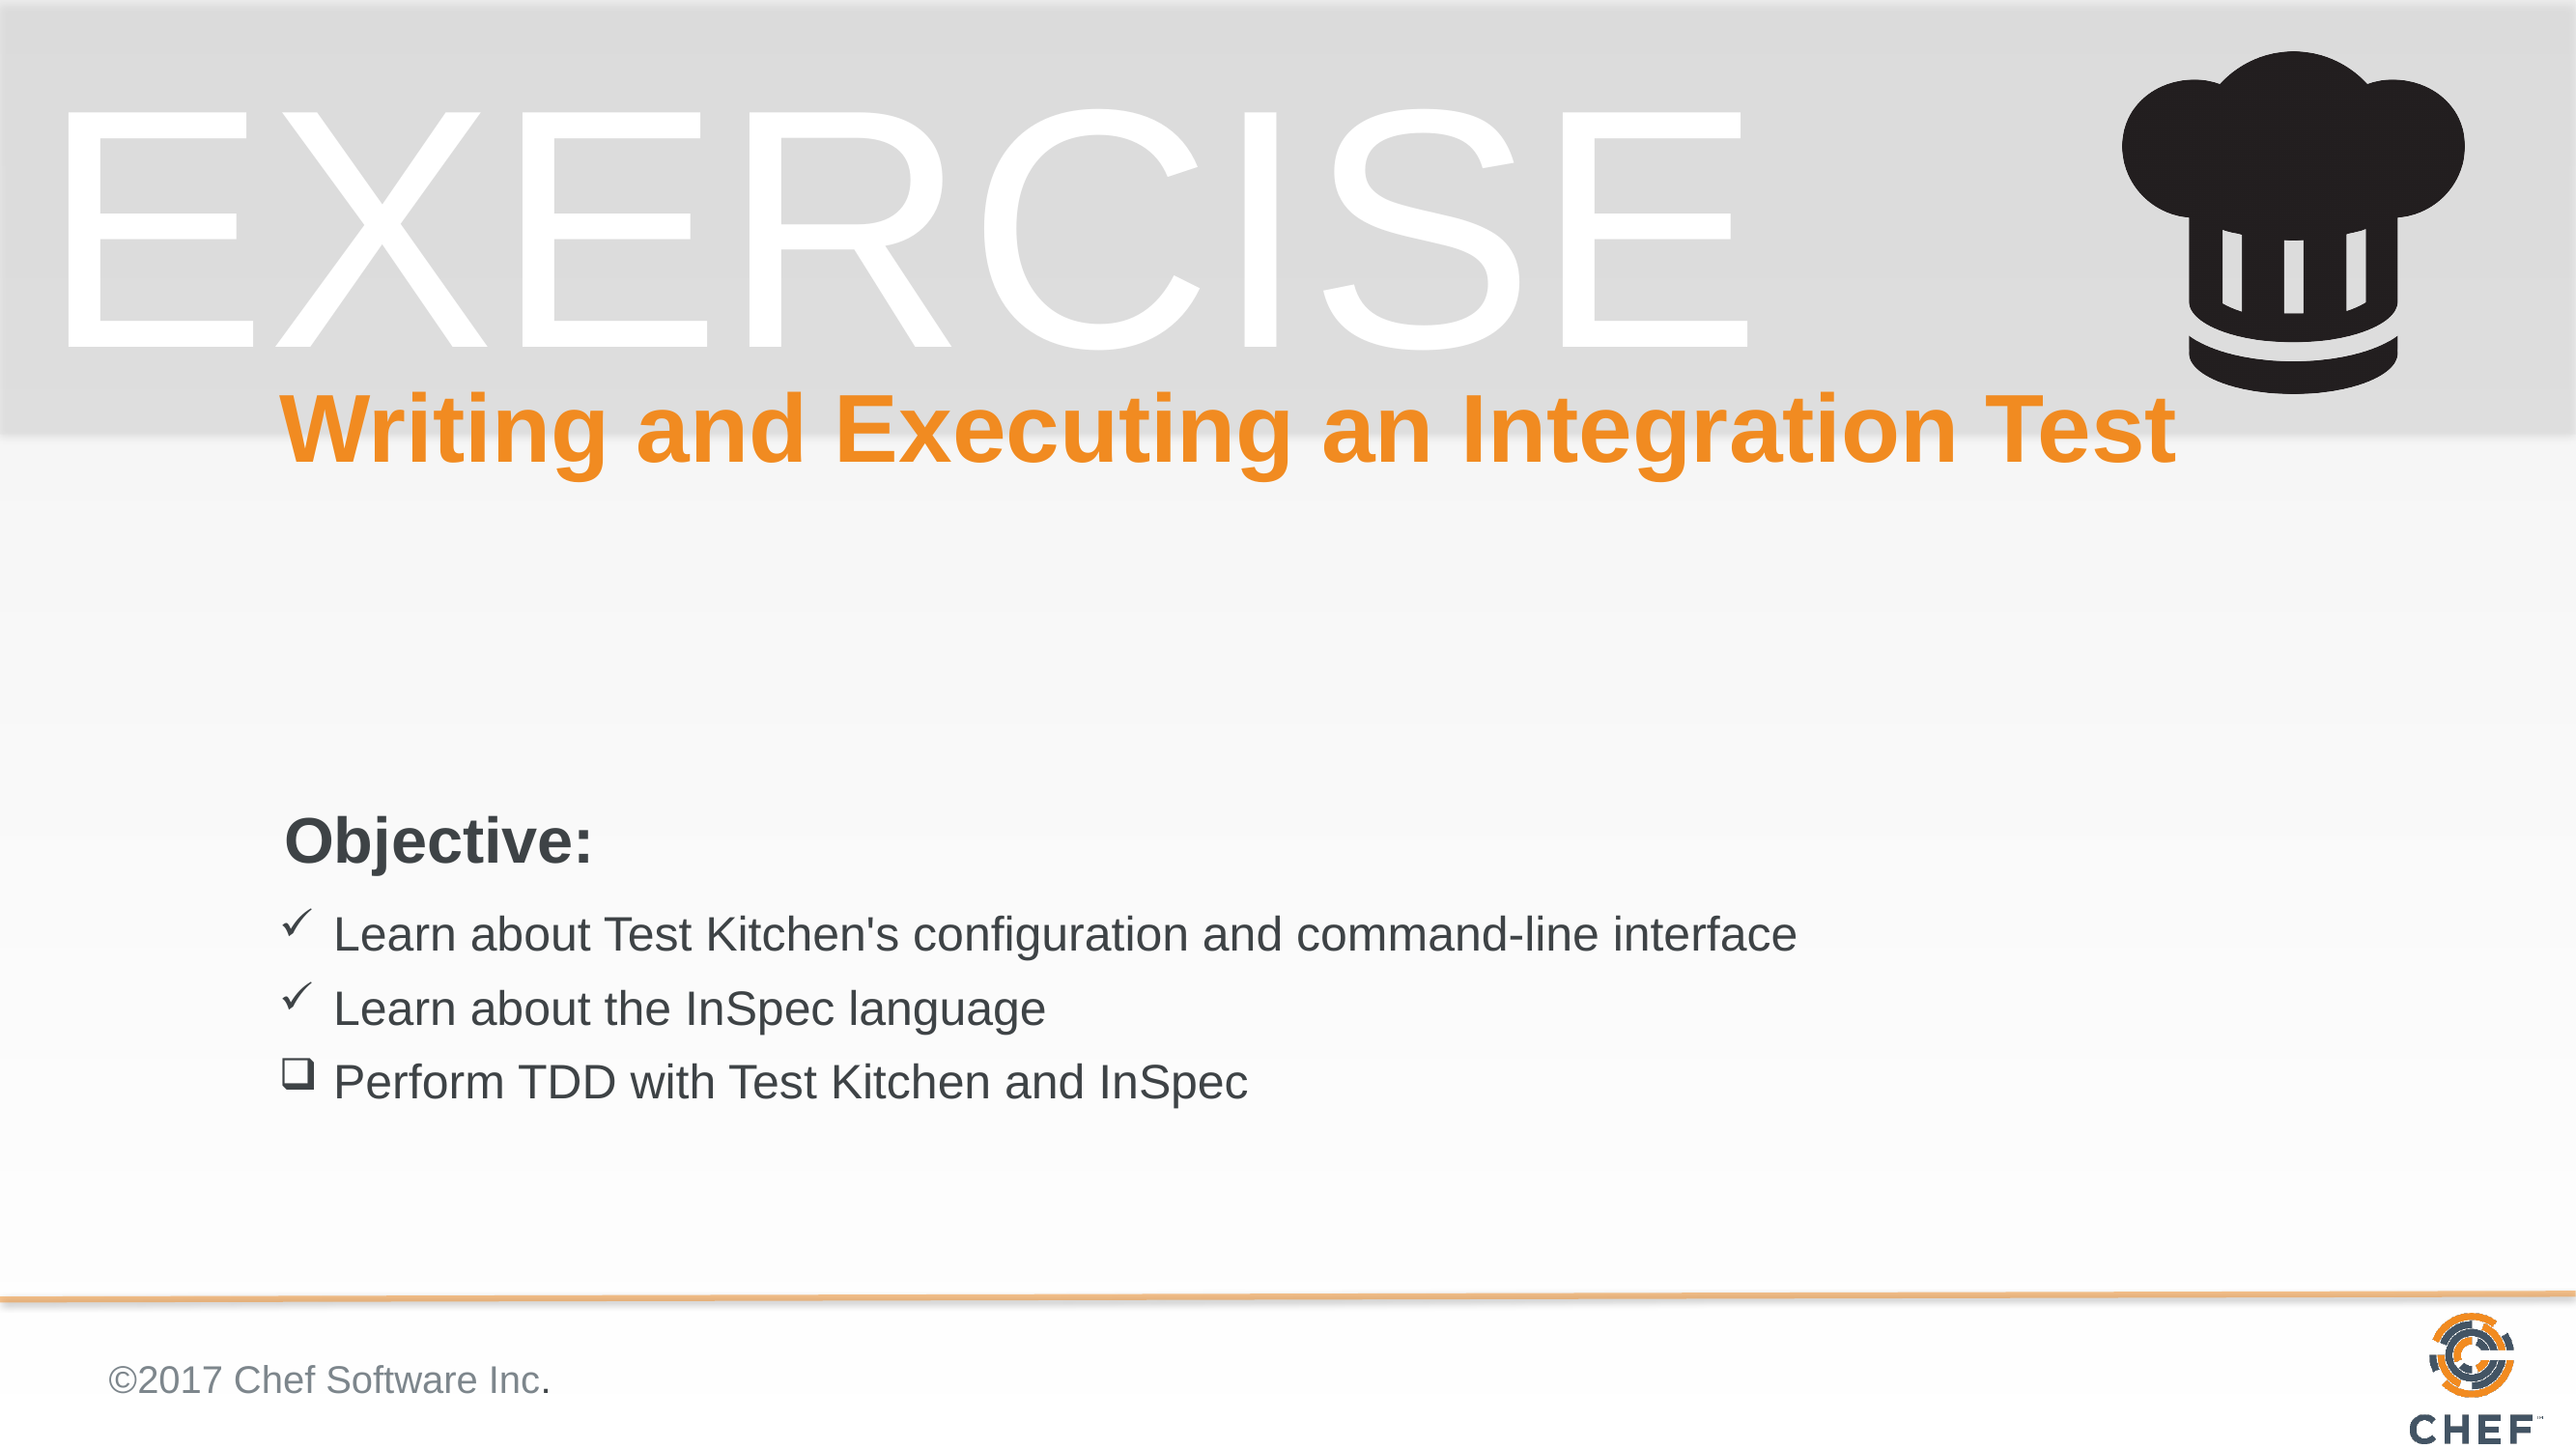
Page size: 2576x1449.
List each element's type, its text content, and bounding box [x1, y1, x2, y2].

picture [2399, 1297, 2551, 1449]
list Learn about Test Kitchen's configuration and command-line interface Learn about the InSpec language Perform TDD with Test Kitchen and InSpec [265, 895, 2217, 1284]
picture [2122, 51, 2465, 399]
title Writing and Executing an Integration Test [265, 363, 2217, 498]
